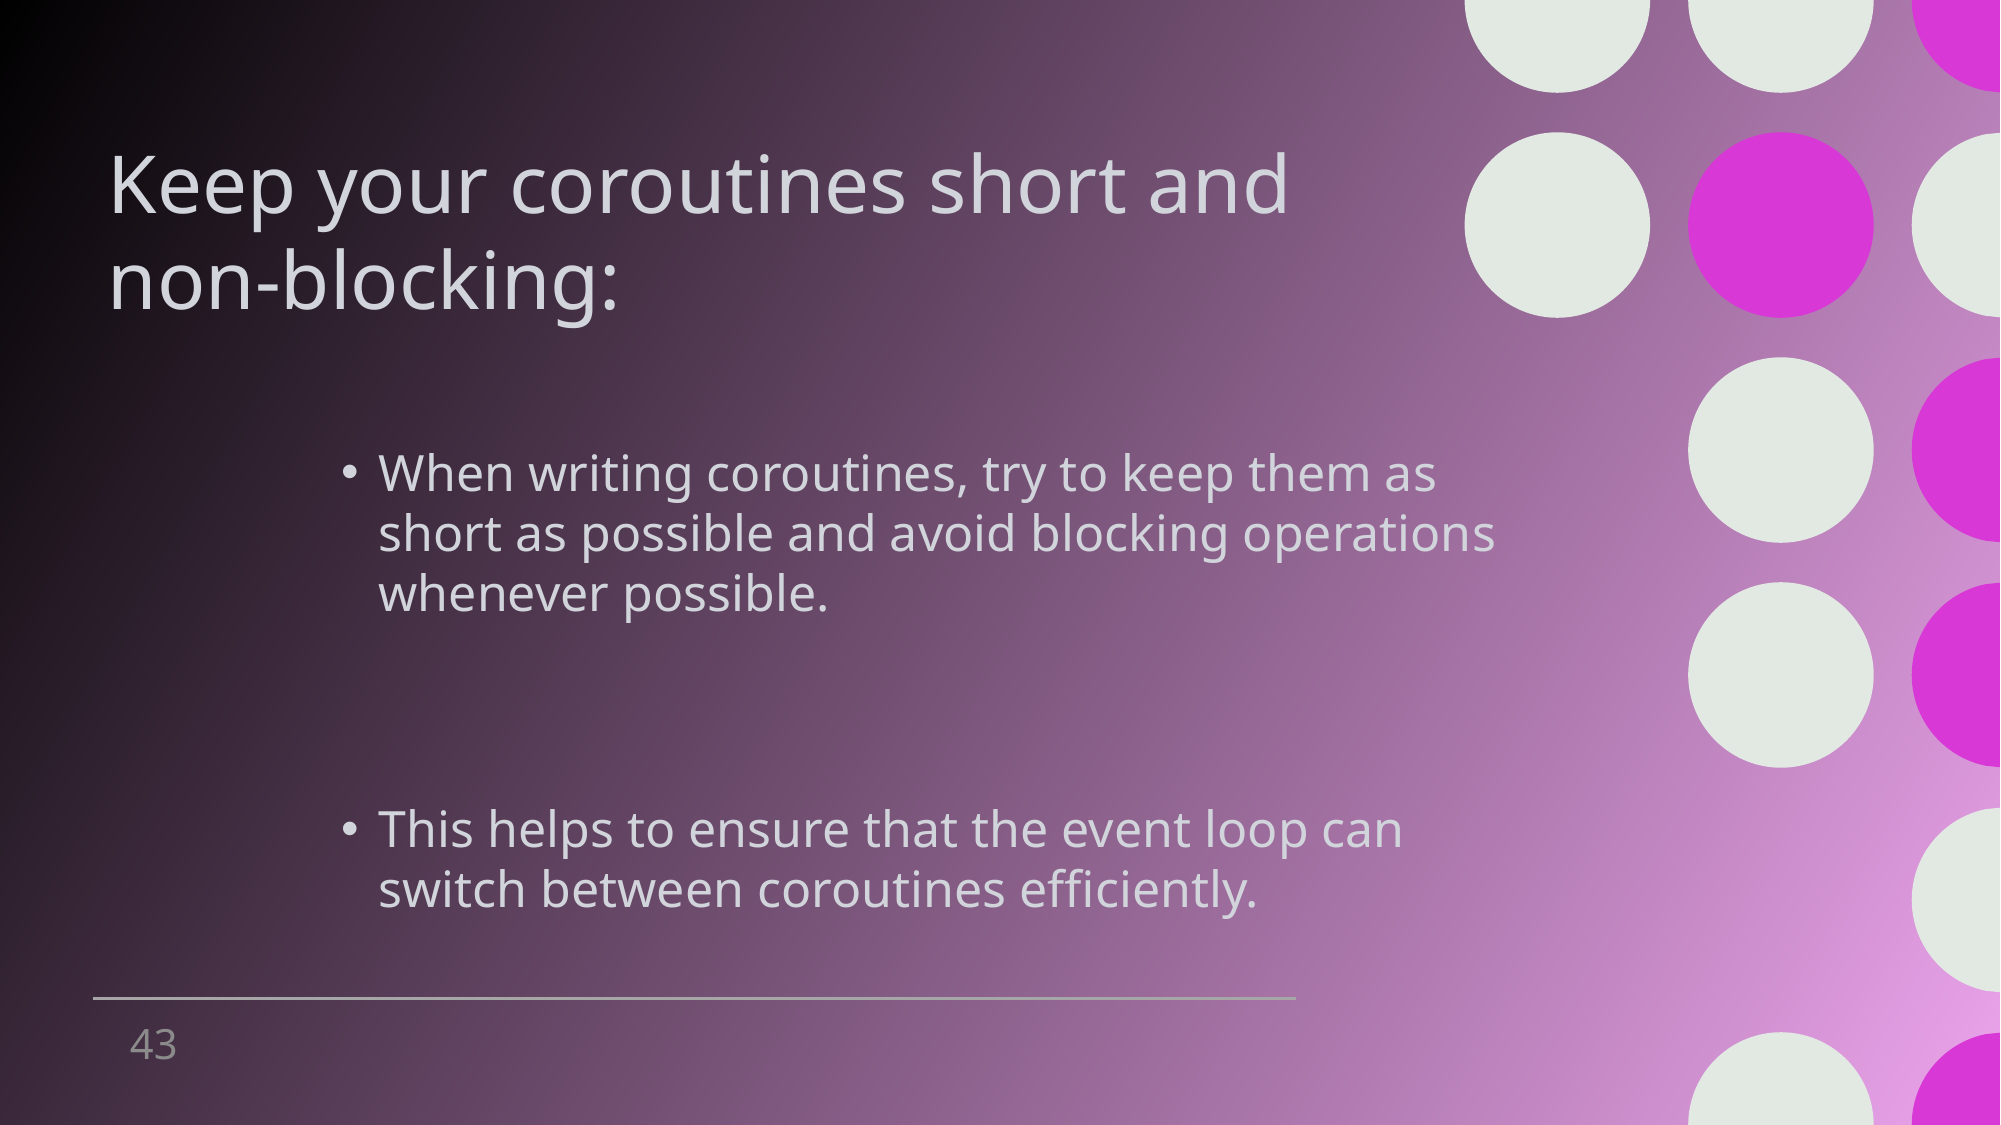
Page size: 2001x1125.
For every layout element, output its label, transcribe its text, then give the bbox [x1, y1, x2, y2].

slide_number 43 [59, 1016, 193, 1077]
title Keep your coroutines short and non-blocking: [92, 126, 1450, 335]
list When writing coroutines, try to keep them as short as possible and avoid blocking operations whenever possible. This helps to ensure that the event loop can switch between coroutines efficiently. [326, 433, 1530, 931]
